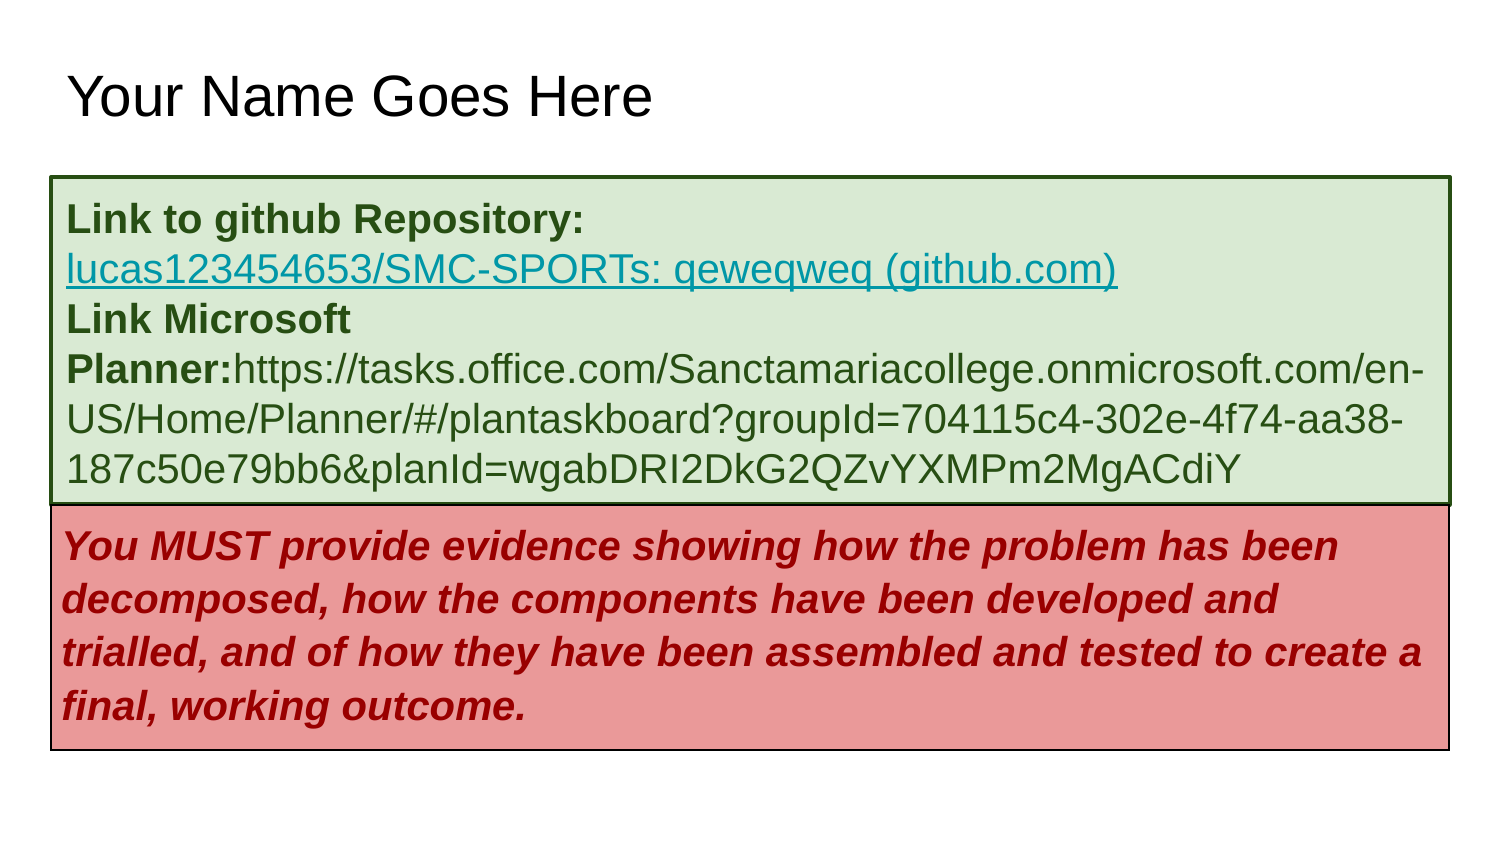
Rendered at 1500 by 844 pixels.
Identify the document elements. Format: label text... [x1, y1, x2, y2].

title Your Name Goes Here [51, 42, 1449, 137]
list Link to github Repository: lucas123454653/SMC-SPORTs: qeweqweq (github.com) Link Microsoft Planner:https://tasks.office.com/Sanctamariacollege.onmicrosoft.com/en-US/Home/Planner/#/plantaskboard?groupId=704115c4-302e-4f74-aa38-187c50e79bb6&planId=wgabDRI2DkG2QZvYXMPm2MgACdiY Creating: [51, 177, 1450, 504]
table_header You MUST provide evidence showing how the problem has been decomposed, how the components have been developed and trialled, and of how they have been assembled and tested to create a final, working outcome. [52, 506, 1448, 749]
